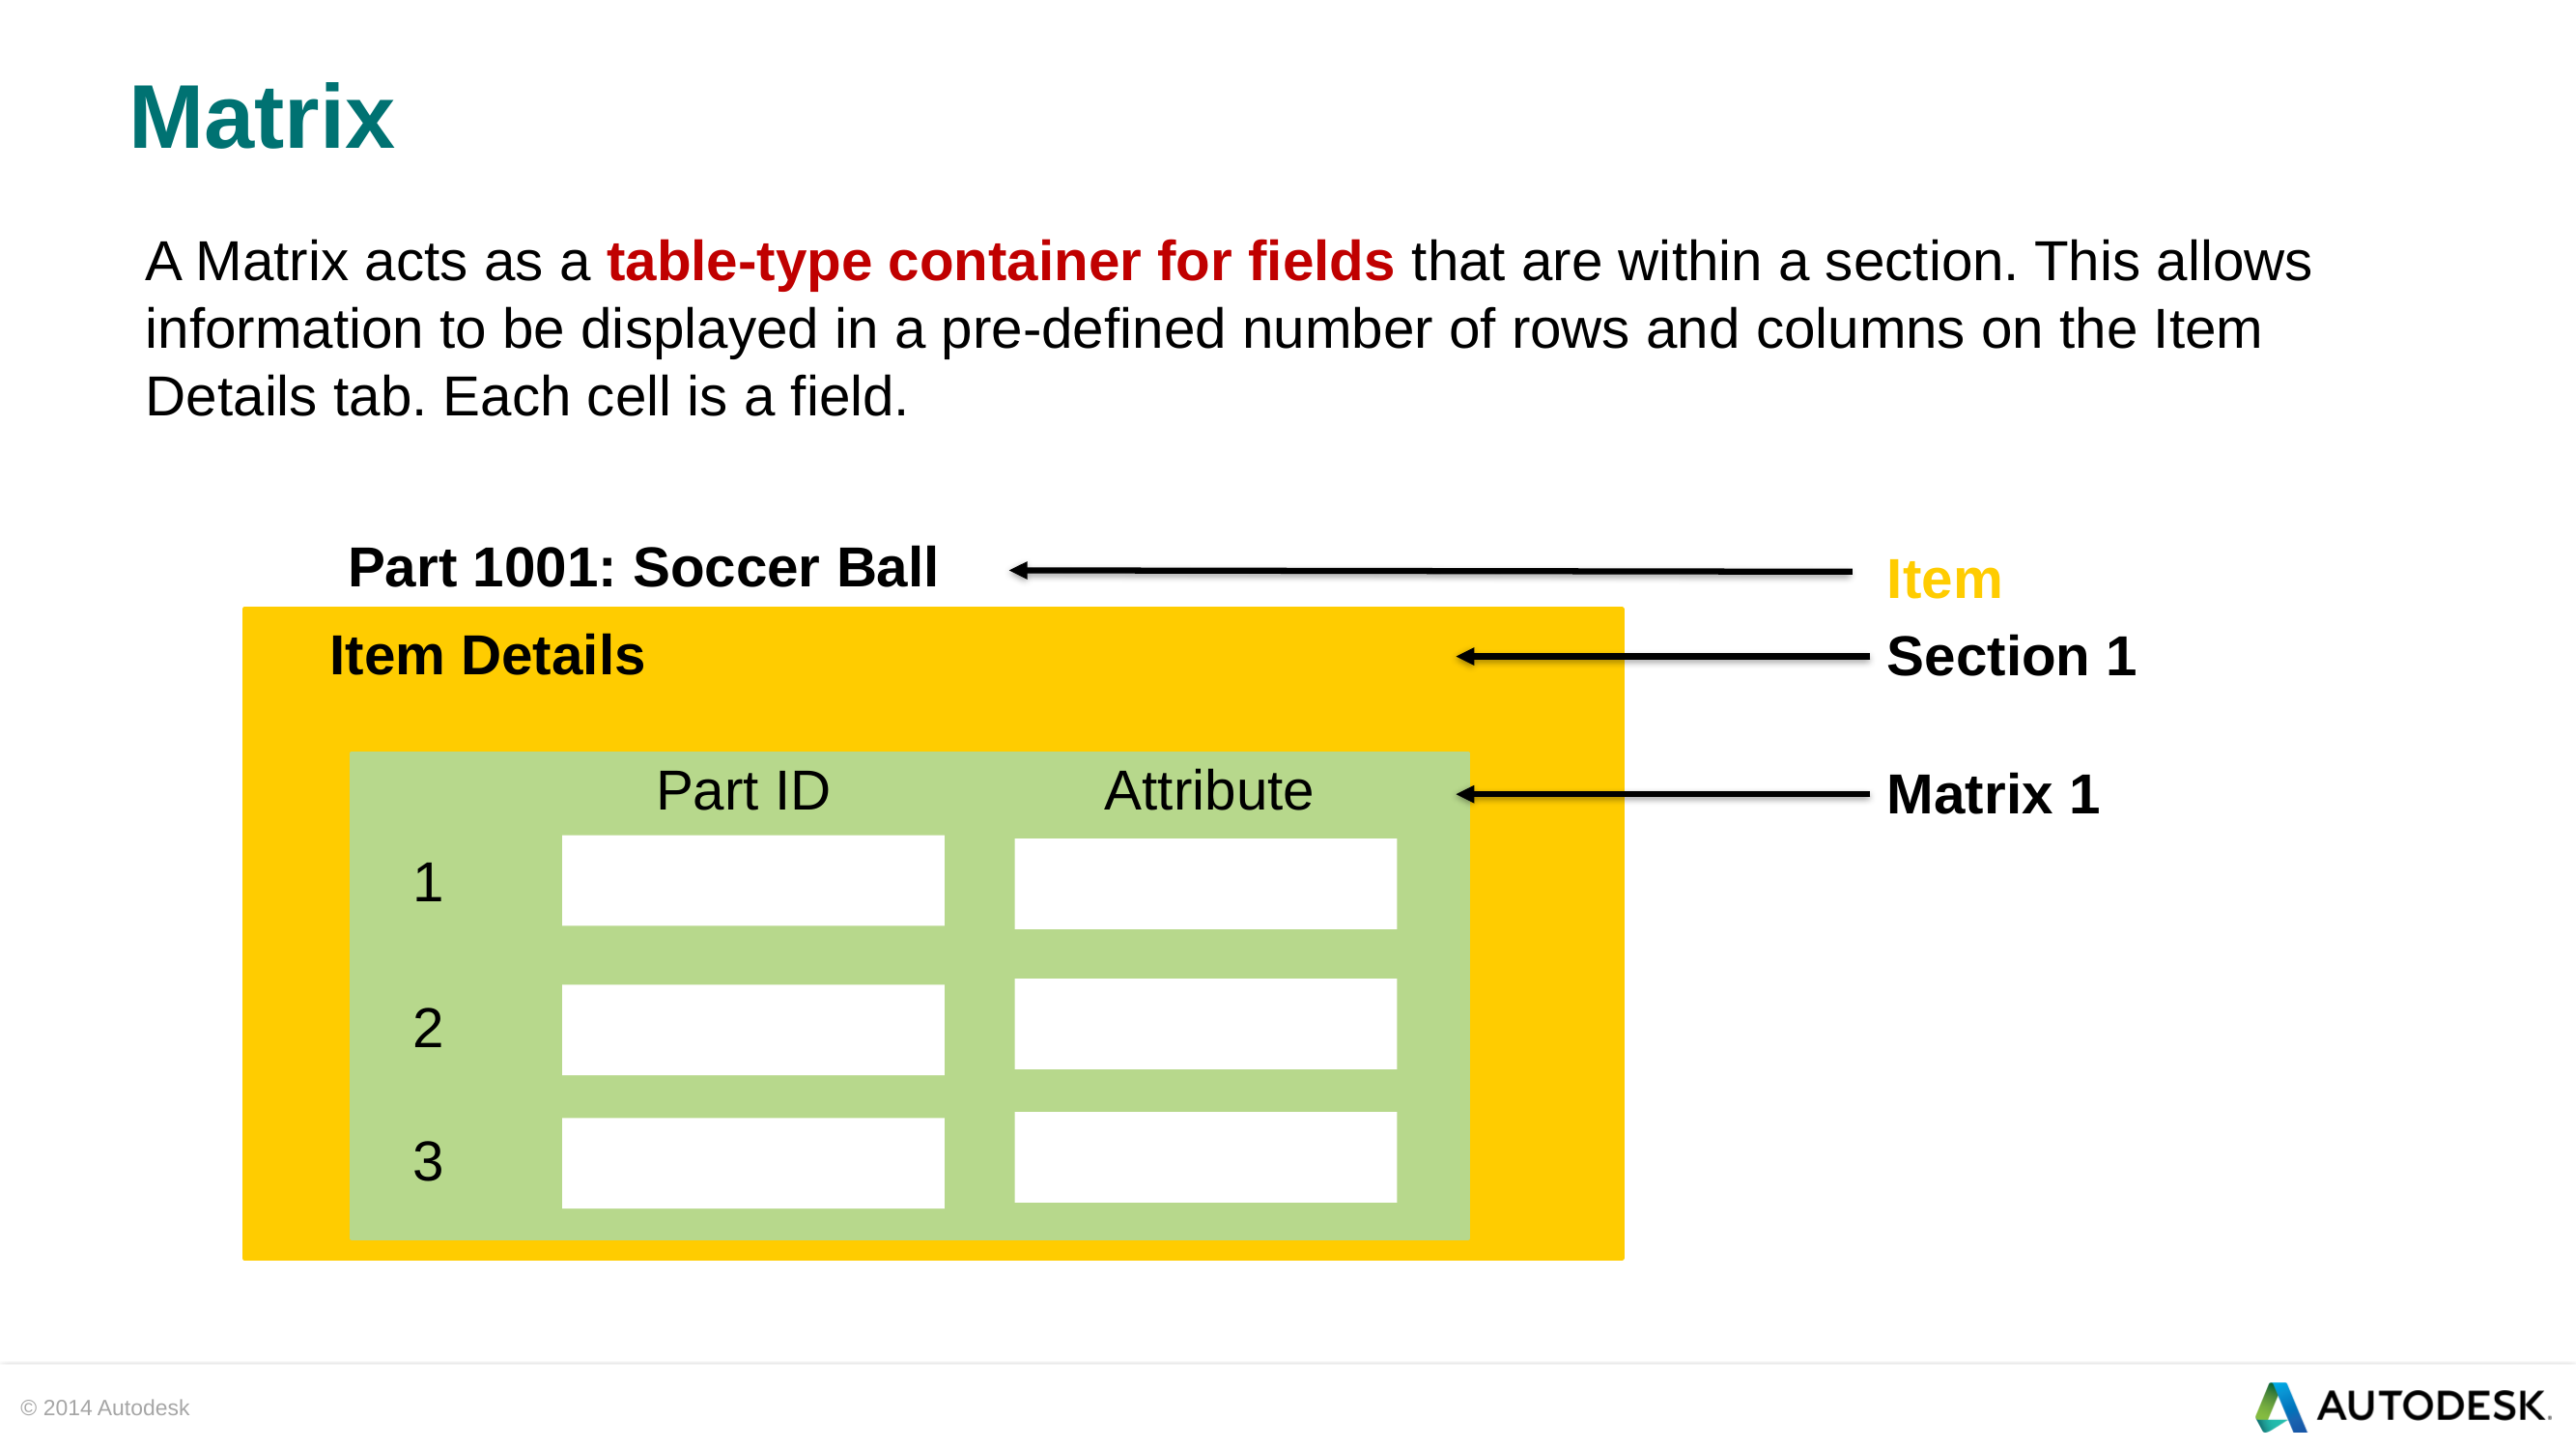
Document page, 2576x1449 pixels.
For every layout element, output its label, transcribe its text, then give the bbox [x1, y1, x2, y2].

text_box 1 [396, 845, 749, 921]
text_box Attribute [1088, 753, 1440, 829]
text_box [242, 607, 1625, 1261]
text_box [1012, 837, 1399, 931]
text_box Section 1 [1870, 619, 2222, 695]
text_box [1012, 1110, 1399, 1205]
title Matrix [128, 58, 2448, 193]
text_box A Matrix acts as a table-type container for fields that are within a section. This allows information to be displayed in a pre-defined number of rows and columns on the Item Details tab. Each cell is a field. [128, 224, 2448, 388]
text_box Part ID [638, 753, 991, 829]
text_box Item [1870, 541, 2222, 616]
text_box Part 1001: Soccer Ball [330, 529, 1009, 608]
text_box 2 [396, 990, 749, 1065]
text_box [560, 982, 947, 1077]
picture [2255, 1382, 2552, 1433]
text_box [350, 752, 1470, 1240]
text_box Matrix 1 [1870, 756, 2222, 832]
text_box [560, 1116, 947, 1210]
text_box Item Details [313, 617, 991, 696]
text_box 3 [396, 1123, 749, 1199]
text_box [1012, 977, 1399, 1071]
text_box [560, 834, 947, 928]
